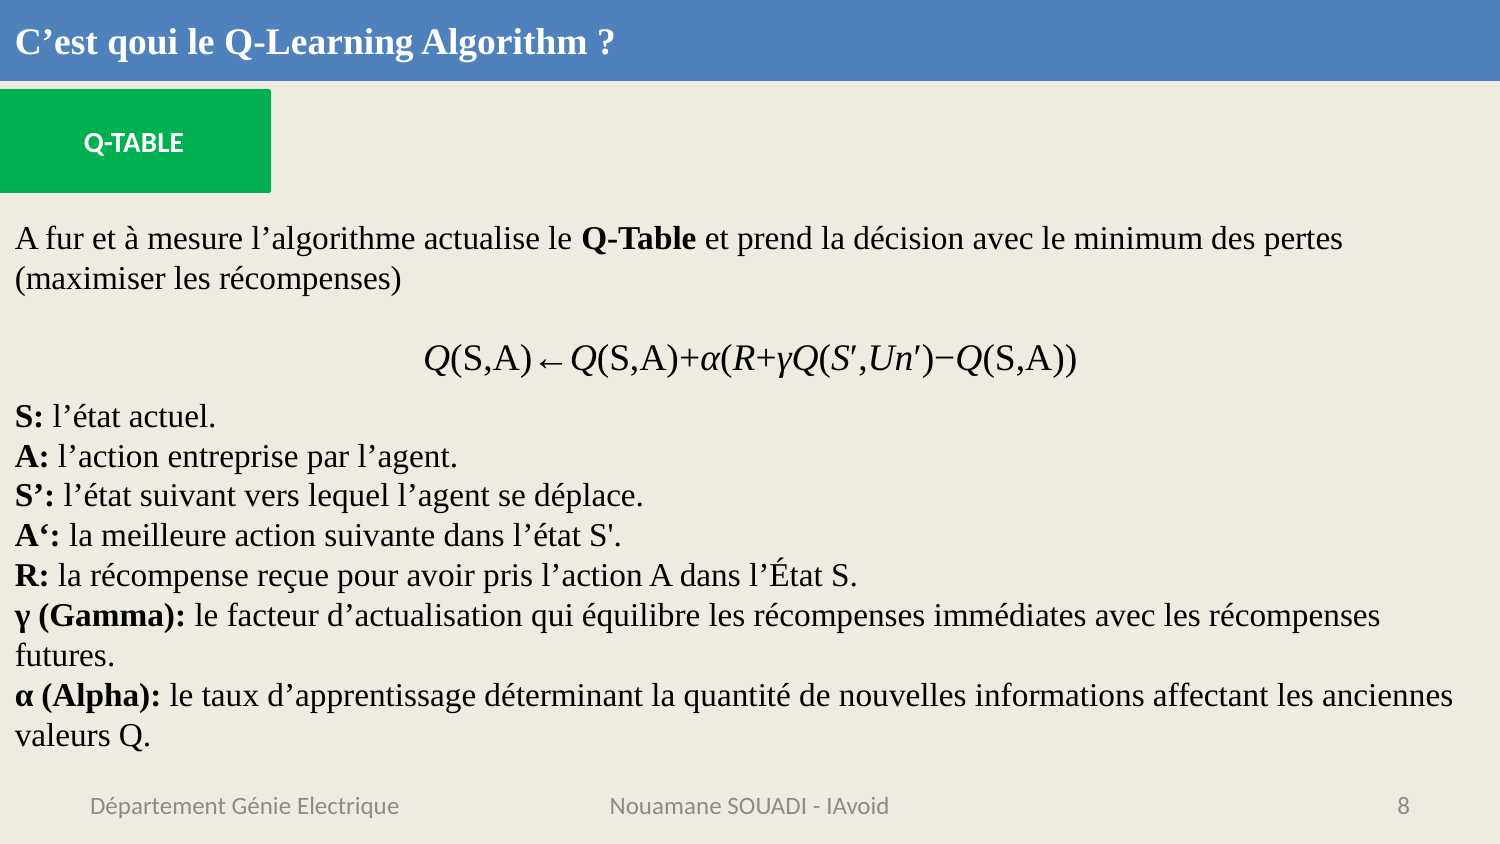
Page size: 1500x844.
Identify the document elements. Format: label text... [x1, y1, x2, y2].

text_box Q(S,A)←Q(S,A)+α(R+γQ(S′,Un′)−Q(S,A)) [0, 325, 1500, 386]
footer Nouamane SOUADI - IAvoid [512, 782, 988, 827]
text_box Q-TABLE [0, 89, 271, 193]
slide_number Département Génie Electrique [75, 782, 425, 827]
text_box C’est qoui le Q-Learning Algorithm ? [0, 0, 1500, 81]
slide_number 8 [1074, 782, 1425, 827]
text_box S: l’état actuel. A: l’action entreprise par l’agent. S’: l’état suivant vers lequel l’agent se déplace. A‘: la meilleure action suivante dans l’état S'. R: la récompense reçue pour avoir pris l’action A dans l’État S. γ (Gamma): le facteur d’actualisation qui équilibre les récompenses immédiates avec les récompenses futures. α (Alpha): le taux d’apprentissage déterminant la quantité de nouvelles informations affectant les anciennes valeurs Q. [0, 386, 1500, 761]
text_box A fur et à mesure l’algorithme actualise le Q-Table et prend la décision avec le minimum des pertes (maximiser les récompenses) [0, 209, 1500, 304]
